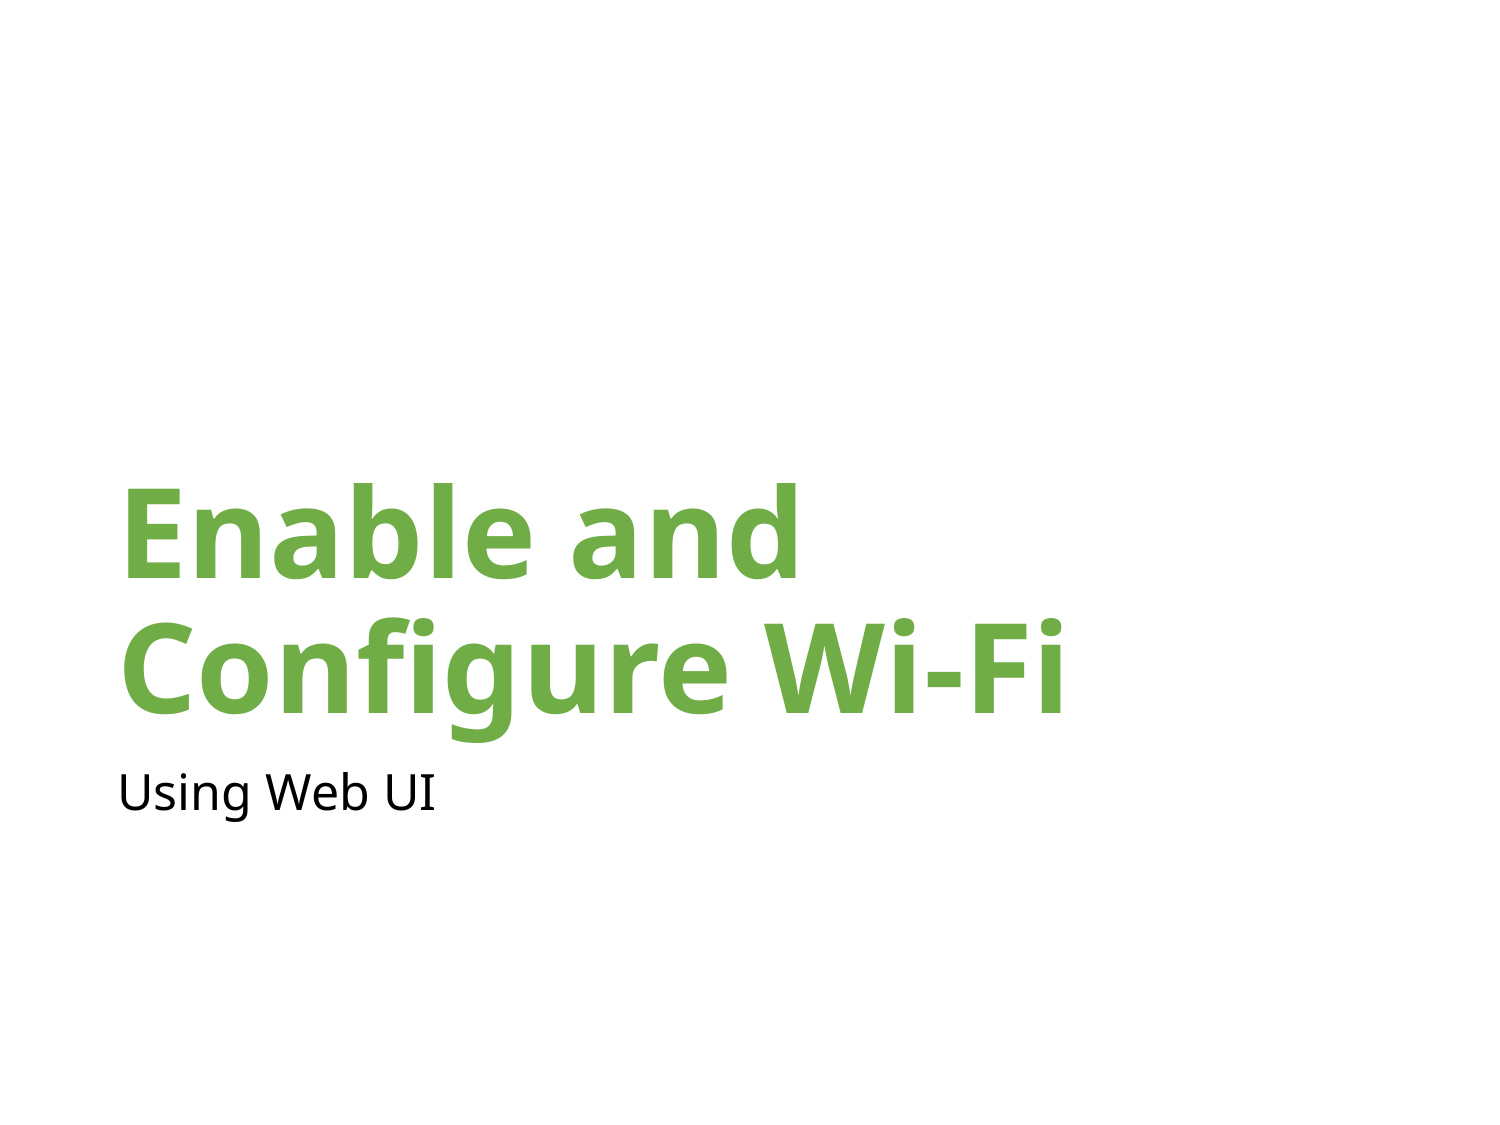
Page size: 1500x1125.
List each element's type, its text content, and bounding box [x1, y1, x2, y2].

title Enable and Configure Wi-Fi [102, 280, 1397, 749]
list Using Web UI [102, 752, 1397, 999]
